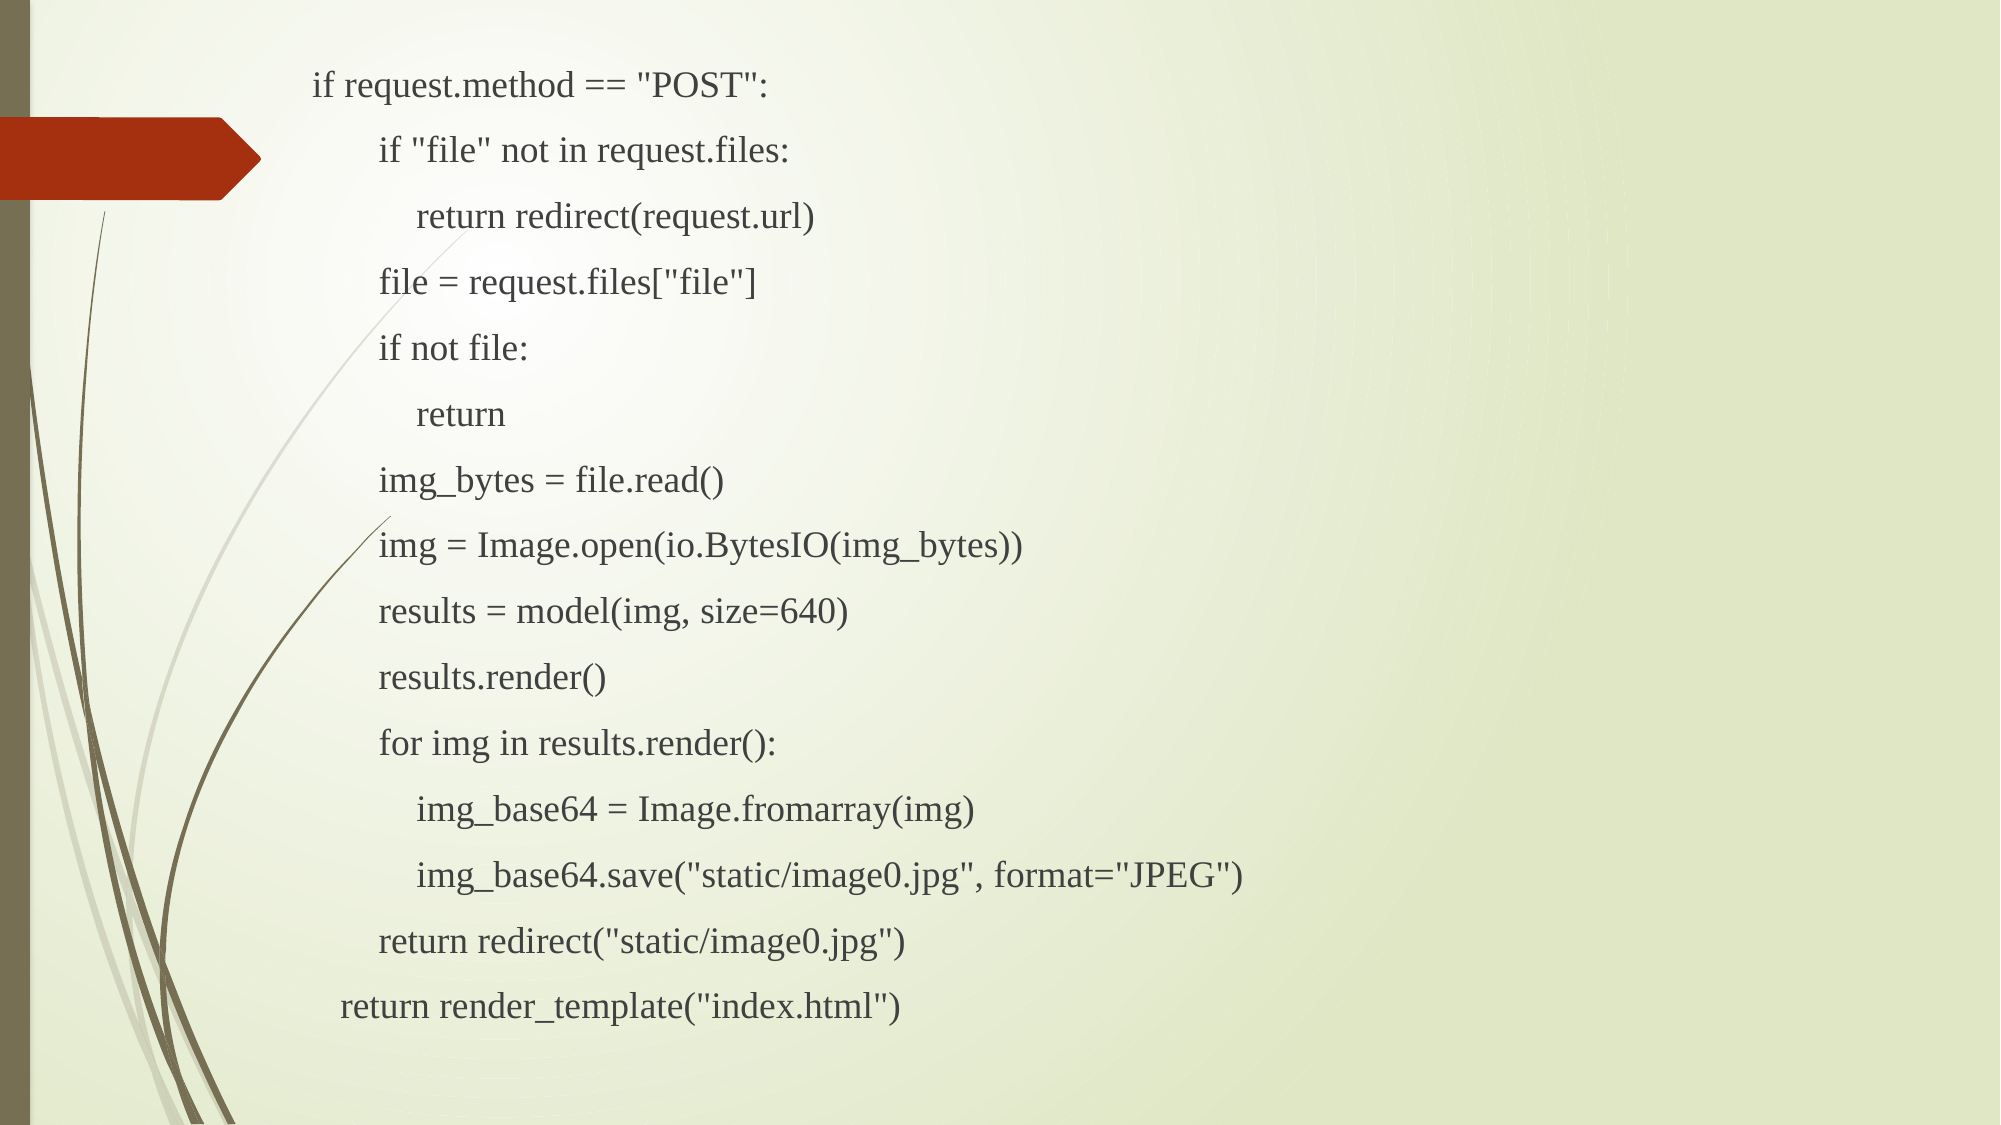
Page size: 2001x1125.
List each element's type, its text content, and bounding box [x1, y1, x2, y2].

list if request.method == "POST": if "file" not in request.files: return redirect(request.url) file = request.files["file"] if not file: return img_bytes = file.read() img = Image.open(io.BytesIO(img_bytes)) results = model(img, size=640) results.render() for img in results.render(): img_base64 = Image.fromarray(img) img_base64.save("static/image0.jpg", format="JPEG") return redirect("static/image0.jpg") return render_template("index.html") [268, 52, 1732, 1067]
